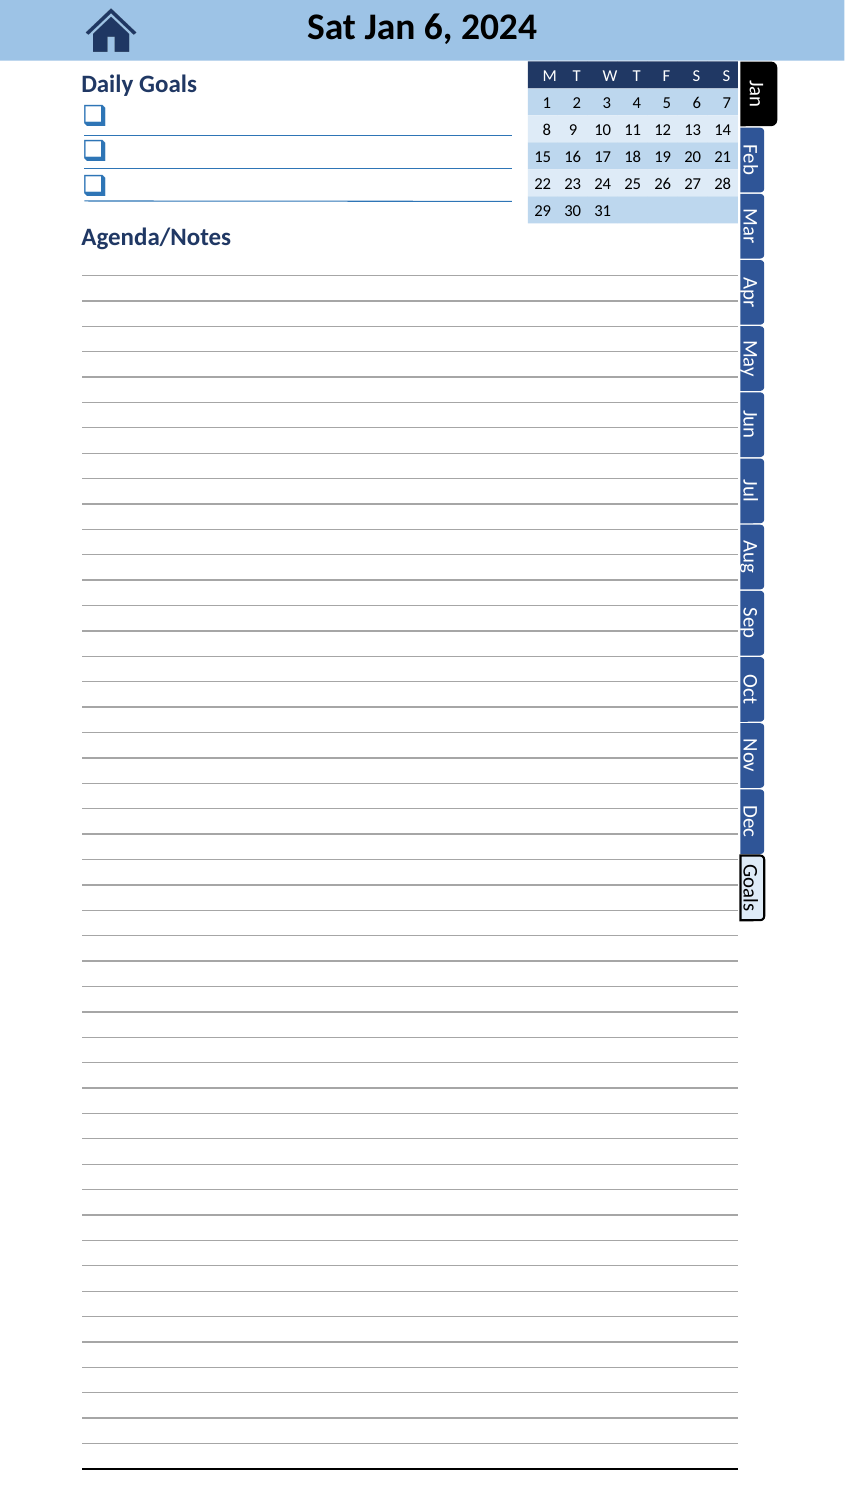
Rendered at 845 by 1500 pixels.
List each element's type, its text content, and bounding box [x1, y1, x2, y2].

picture [82, 1, 140, 59]
list Sat Jan 6, 2024 [190, 0, 655, 61]
